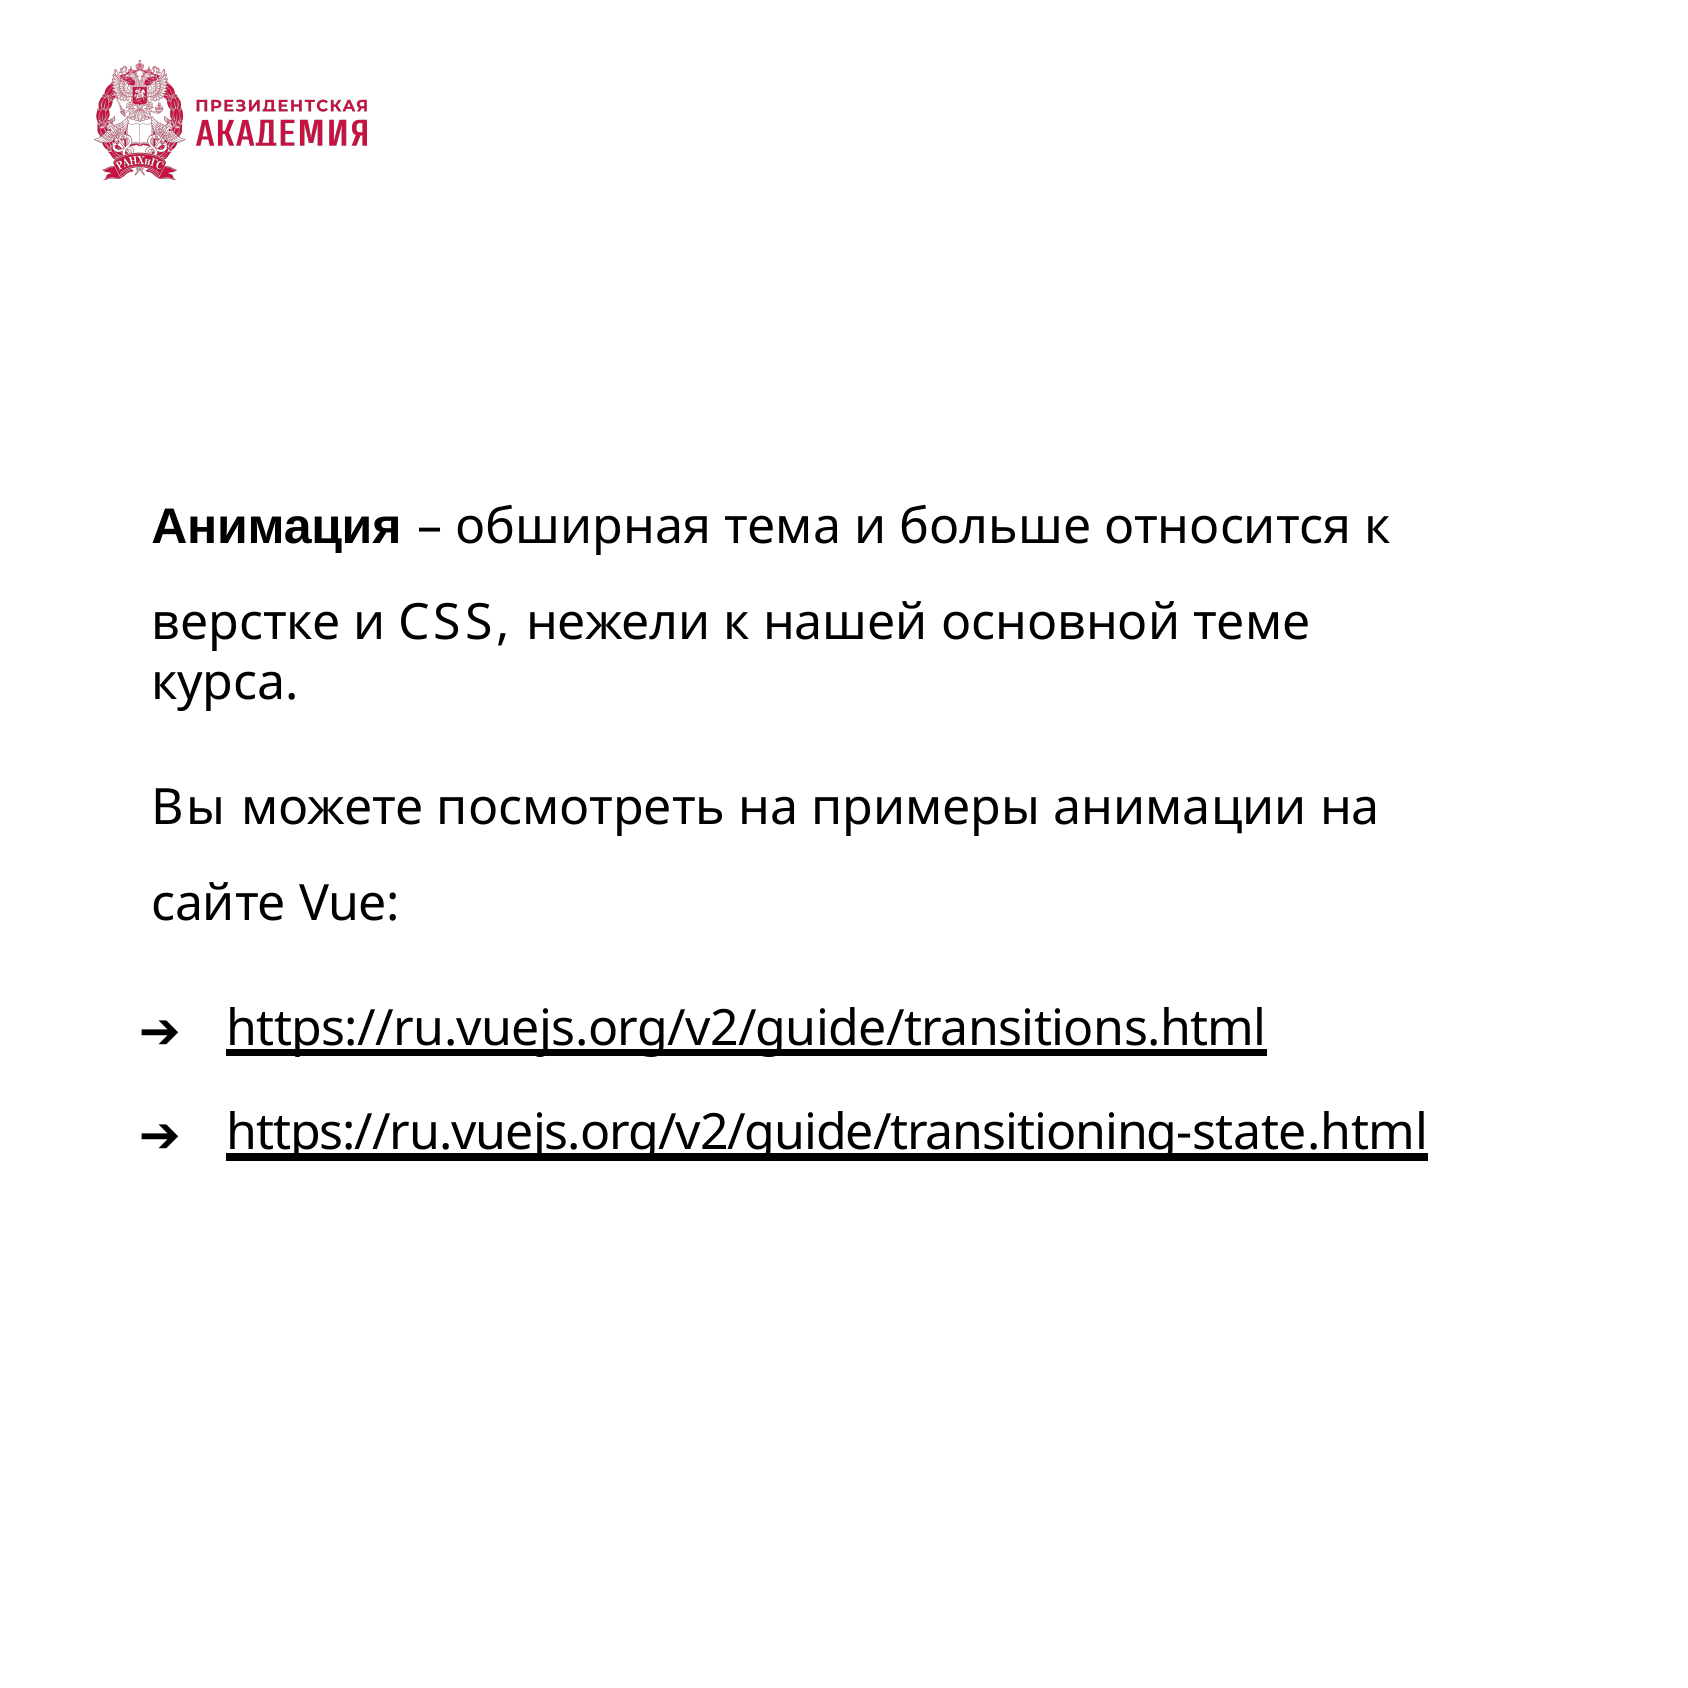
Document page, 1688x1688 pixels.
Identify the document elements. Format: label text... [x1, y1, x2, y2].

text_box Анимация – обширная тема и больше относится к верстке и CSS, нежели к нашей основной теме курса. Вы можете посмотреть на примеры анимации на сайте Vue: https://ru.vuejs.org/v2/guide/transitions.html https://ru.vuejs.org/v2/guide/transitioning-state.html [136, 491, 1438, 1168]
picture [94, 60, 367, 180]
